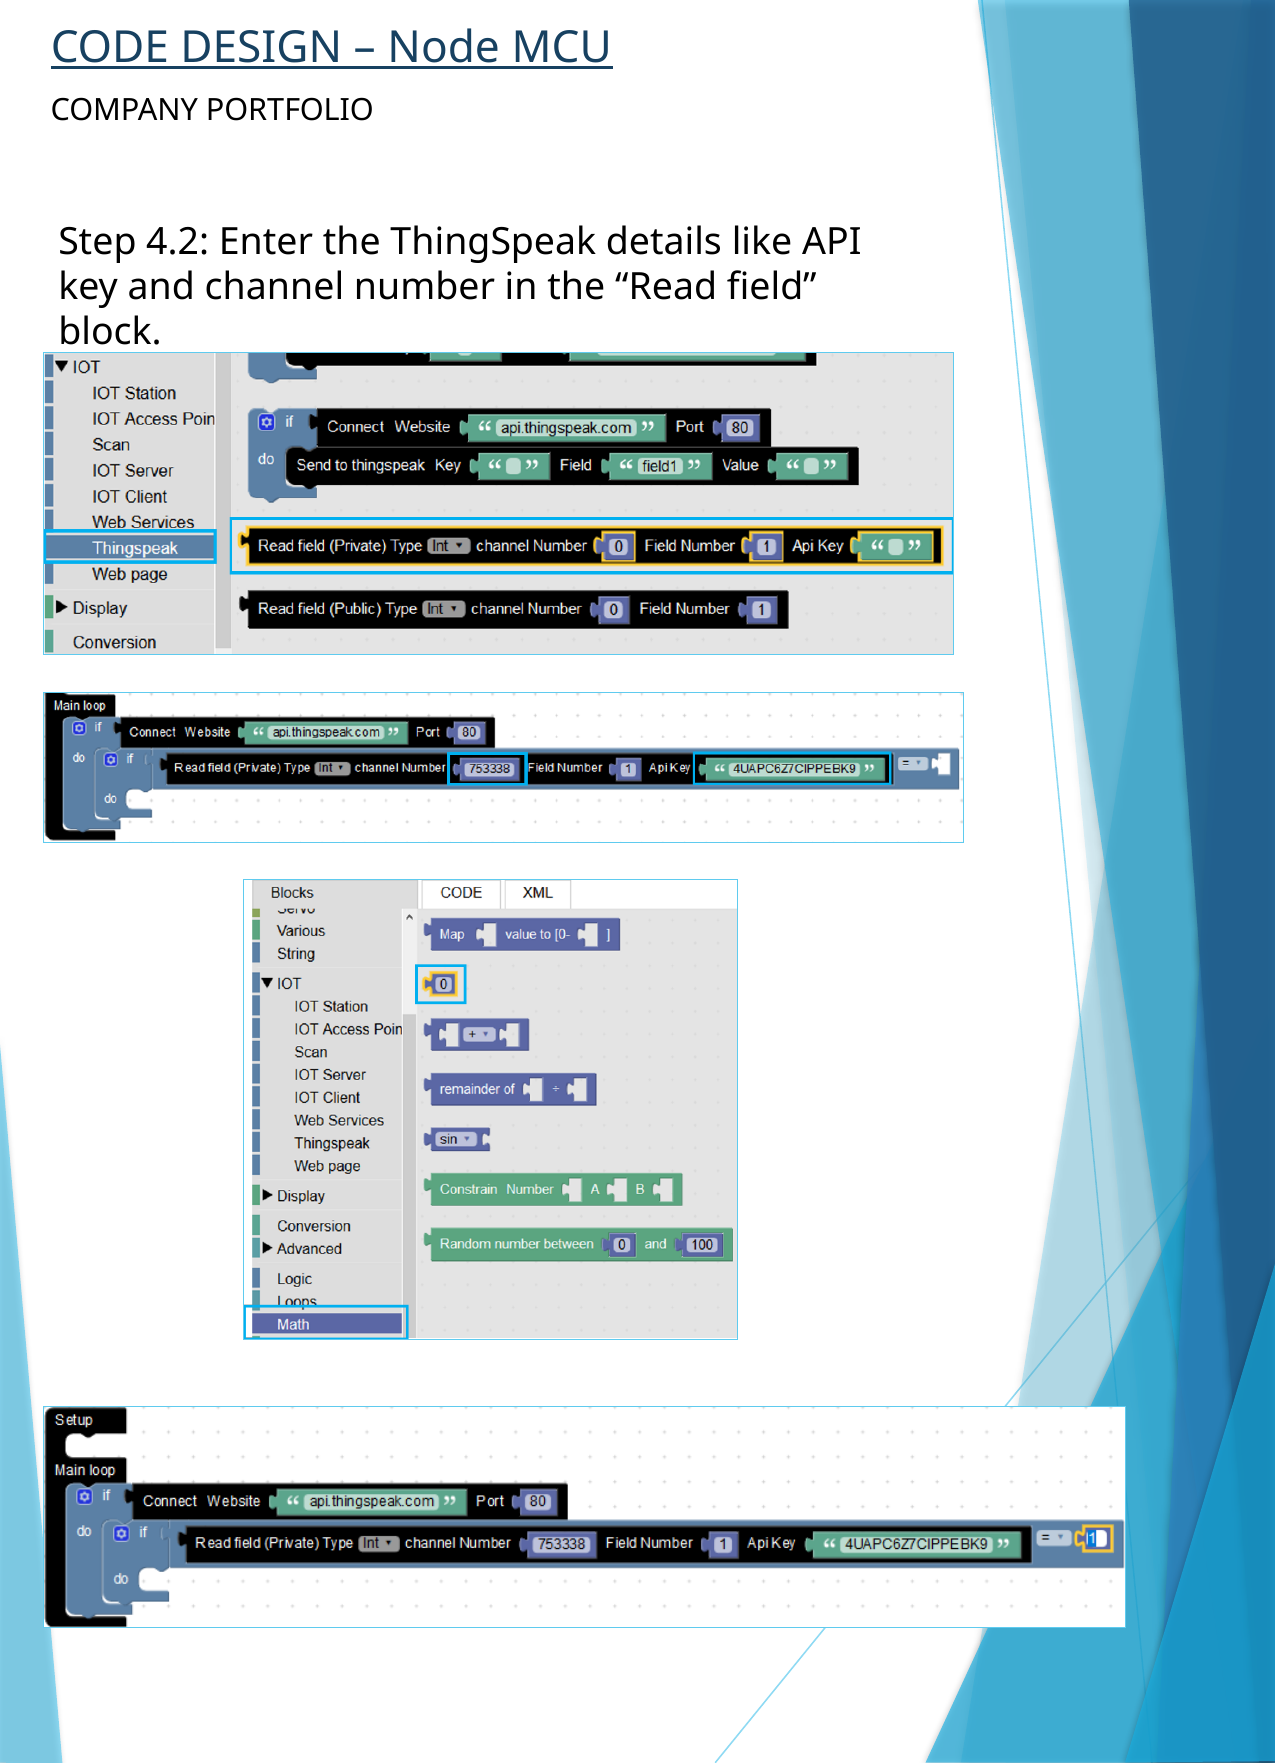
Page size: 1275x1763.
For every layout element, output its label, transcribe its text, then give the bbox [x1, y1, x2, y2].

text_box CODE DESIGN – Node MCU [35, 10, 1092, 83]
picture [42, 1406, 1127, 1629]
text_box Step 4.2: Enter the ThingSpeak details like API key and channel number in the “Read field” block. [43, 209, 938, 352]
picture [243, 879, 739, 1340]
picture [246, 1308, 405, 1337]
picture [42, 691, 964, 844]
picture [43, 352, 954, 656]
picture [47, 533, 213, 560]
text_box COMPANY PORTFOLIO [35, 83, 1076, 134]
picture [233, 521, 951, 570]
